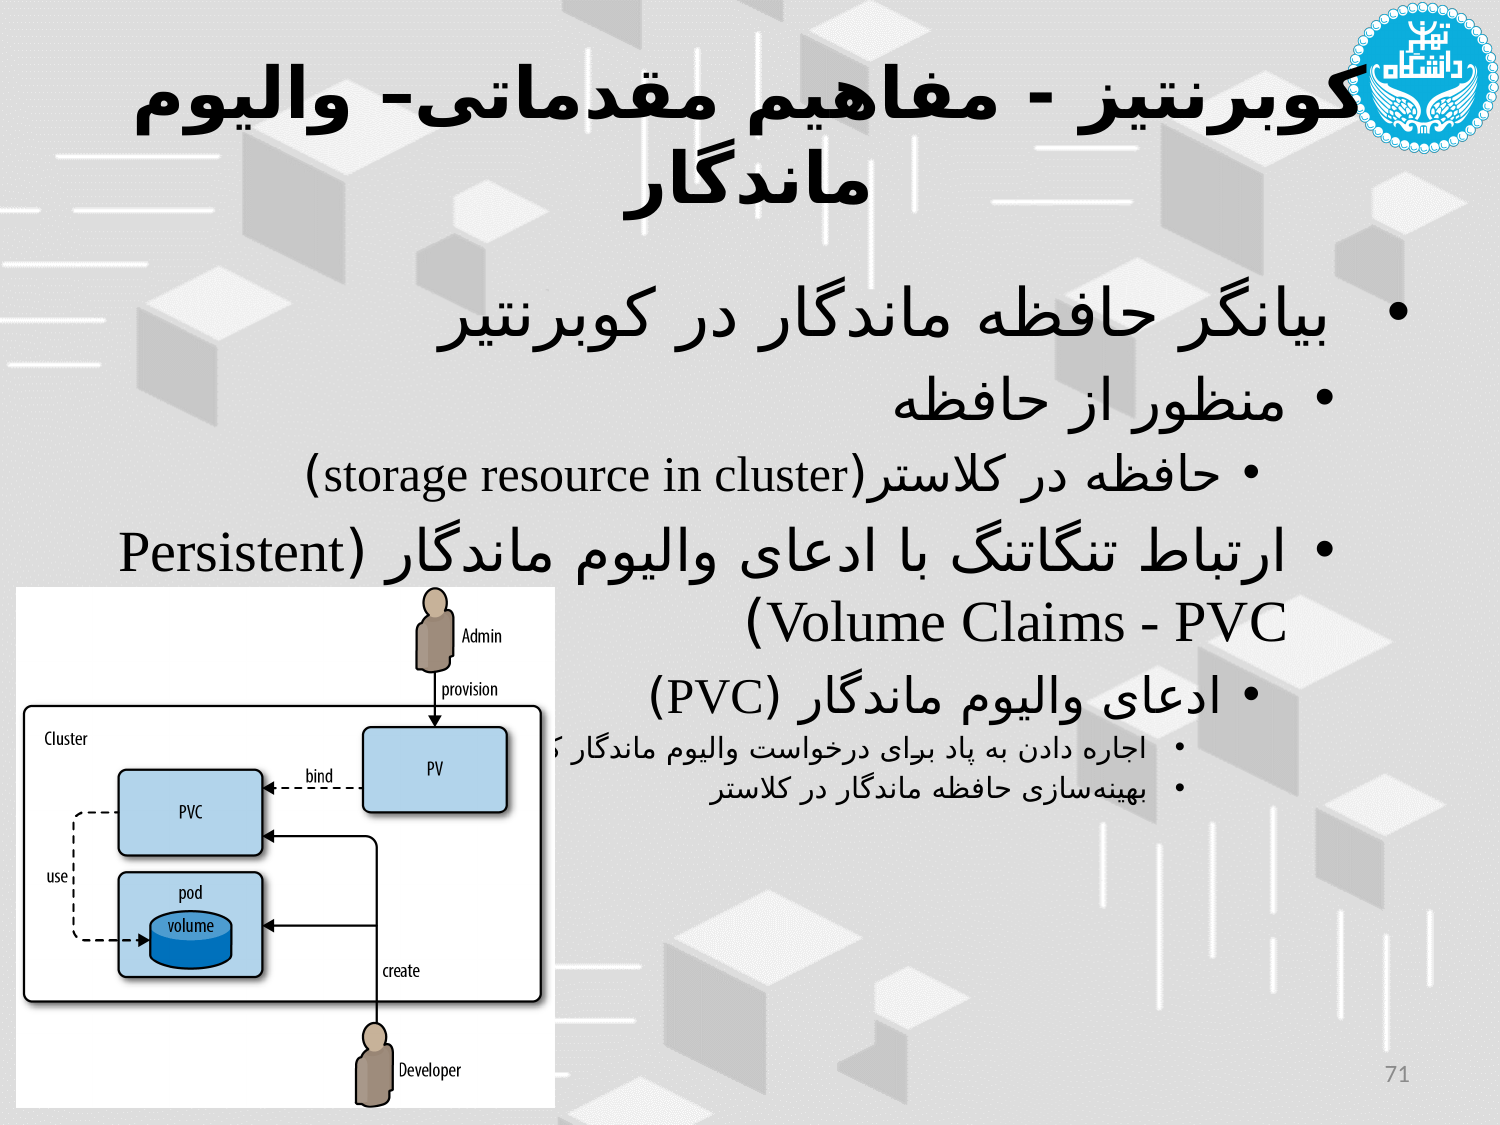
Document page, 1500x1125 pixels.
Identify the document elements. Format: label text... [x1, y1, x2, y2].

title کوبرنتیز - مفاهیم مقدماتی– والیوم ماندگار [56, 38, 1443, 227]
slide_number 71 [1074, 1043, 1425, 1103]
picture [0, 0, 1500, 1125]
list بیانگر حافظه ماندگار در کوبرنتیر منظور از حافظه حافظه در کلاستر(storage resource in cluster) ارتباط تنگاتنگ با ادعای والیوم ماندگار (Persistent Volume Claims - PVC) ادعای والیوم ماندگار (PVC) اجاره دادن به پاد برای درخواست والیوم ماندگار کردن بهینه‌سازی حافظه ماندگار در کلاستر [75, 262, 1425, 1043]
